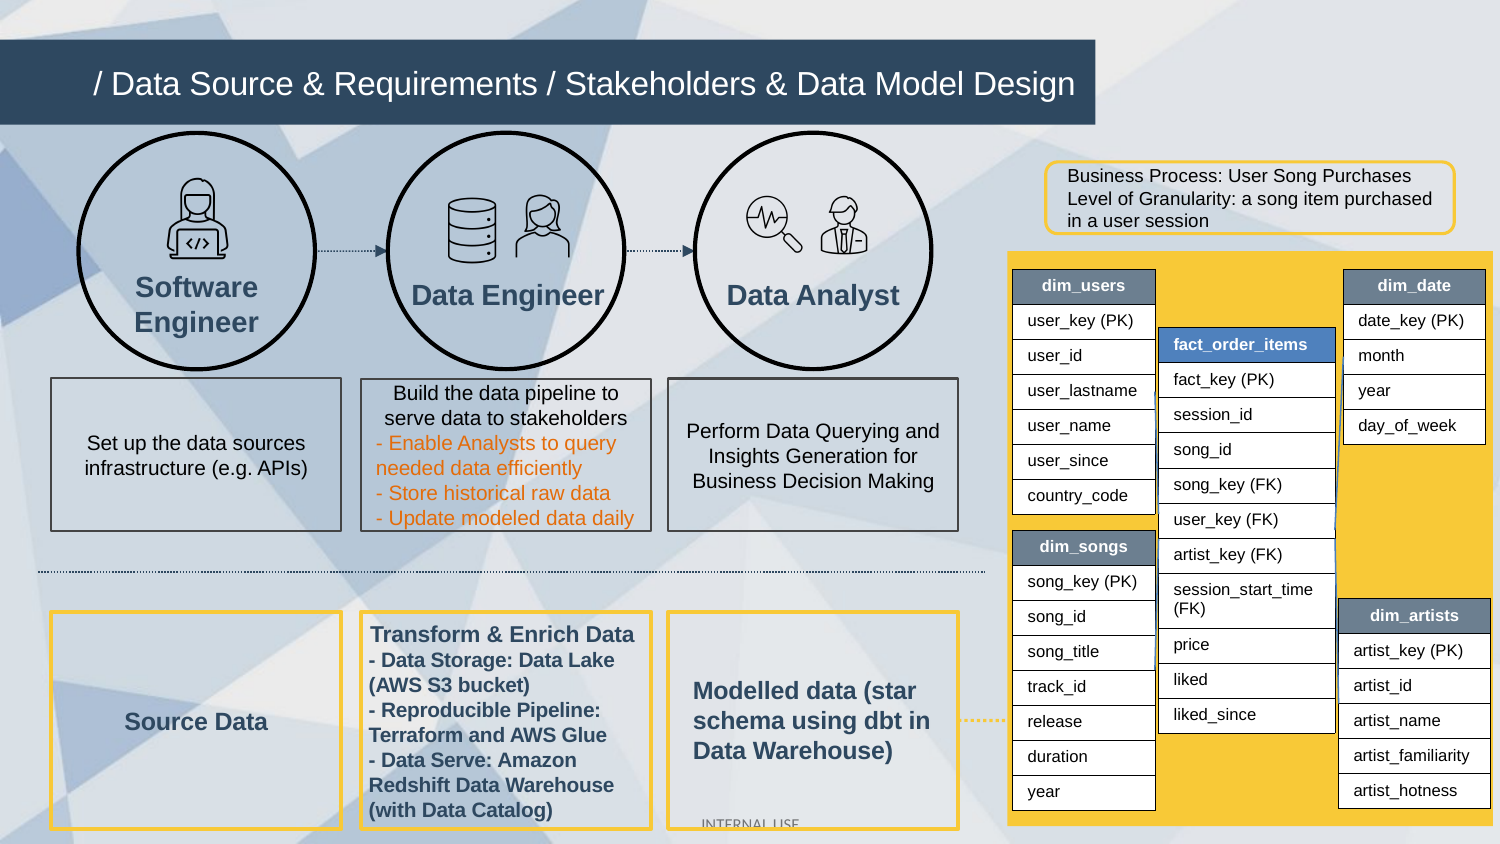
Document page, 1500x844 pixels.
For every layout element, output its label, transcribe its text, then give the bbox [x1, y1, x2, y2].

table_cell session_id [1163, 398, 1329, 432]
table_cell song_key (FK) [1163, 469, 1329, 503]
text_box [1043, 161, 1052, 235]
table_cell user_key (PK) [1013, 305, 1155, 339]
table_cell liked_since [1159, 699, 1335, 733]
text_box [385, 130, 627, 287]
table_header dim_users [1013, 270, 1155, 304]
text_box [51, 611, 342, 830]
table_cell artist_familiarity [1339, 739, 1490, 773]
table_cell release [1013, 706, 1155, 740]
table_header fact_order_items [1159, 328, 1335, 362]
text_box Data Analyst [704, 268, 923, 319]
table_cell song_key (PK) [1013, 566, 1149, 600]
table_cell song_id [1013, 601, 1149, 635]
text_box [1334, 538, 1339, 704]
table_cell month [1344, 340, 1485, 374]
table_header dim_songs [1013, 531, 1155, 565]
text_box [1334, 356, 1344, 531]
text_box [692, 130, 934, 302]
table_cell user_key (FK) [1159, 504, 1331, 538]
text_box [0, 37, 1097, 127]
text_box Data Engineer [391, 269, 625, 319]
table_cell duration [1013, 741, 1155, 775]
table_cell song_title [1013, 636, 1149, 670]
table_cell artist_key (FK) [1160, 539, 1332, 573]
table_cell fact_key (PK) [1159, 363, 1329, 397]
text_box Software Engineer [76, 130, 318, 372]
table_cell liked [1159, 664, 1329, 698]
table_cell song_id [1163, 433, 1329, 468]
table_cell country_code [1013, 480, 1149, 514]
table_cell artist_hotness [1339, 774, 1490, 808]
table_header dim_artists [1344, 599, 1490, 633]
text_box Set up the data sources infrastructure (e.g. APIs) [49, 375, 343, 534]
table_cell day_of_week [1349, 410, 1485, 444]
text_box Business Process: User Song Purchases Level of Granularity: a song item purchased in a user session [1052, 156, 1448, 239]
text_box Modelled data (star schema using dbt in Data Warehouse) [678, 667, 949, 773]
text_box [353, 611, 652, 832]
text_box [1448, 161, 1457, 235]
table_cell year [1013, 776, 1155, 810]
text_box [406, 319, 606, 372]
text_box [713, 319, 913, 372]
table_cell user_lastname [1013, 375, 1155, 409]
picture [0, 0, 1500, 844]
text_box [1154, 391, 1159, 515]
table_cell artist_name [1339, 704, 1490, 738]
table_cell artist_key (PK) [1344, 634, 1490, 668]
table_cell user_id [1013, 340, 1155, 374]
table_cell price [1163, 629, 1329, 663]
table_cell track_id [1013, 671, 1155, 705]
text_box / Data Source & Requirements / Stakeholders & Data Model Design [78, 54, 1114, 109]
table_cell artist_id [1344, 669, 1490, 703]
table_cell user_since [1013, 445, 1149, 479]
table_header dim_date [1344, 270, 1485, 304]
table_cell user_name [1013, 410, 1149, 444]
text_box Build the data pipeline to serve data to stakeholders - Enable Analysts to query needed data efficiently - Store historical raw data - Update modeled data daily [359, 376, 653, 533]
table_cell date_key (PK) [1344, 305, 1485, 339]
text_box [1154, 538, 1159, 671]
text_box [666, 610, 960, 831]
table_cell session_start_time (FK) [1163, 574, 1329, 628]
text_box Perform Data Querying and Insights Generation for Business Decision Making [666, 376, 960, 533]
table_cell year [1349, 375, 1485, 409]
text_box [1005, 249, 1495, 828]
